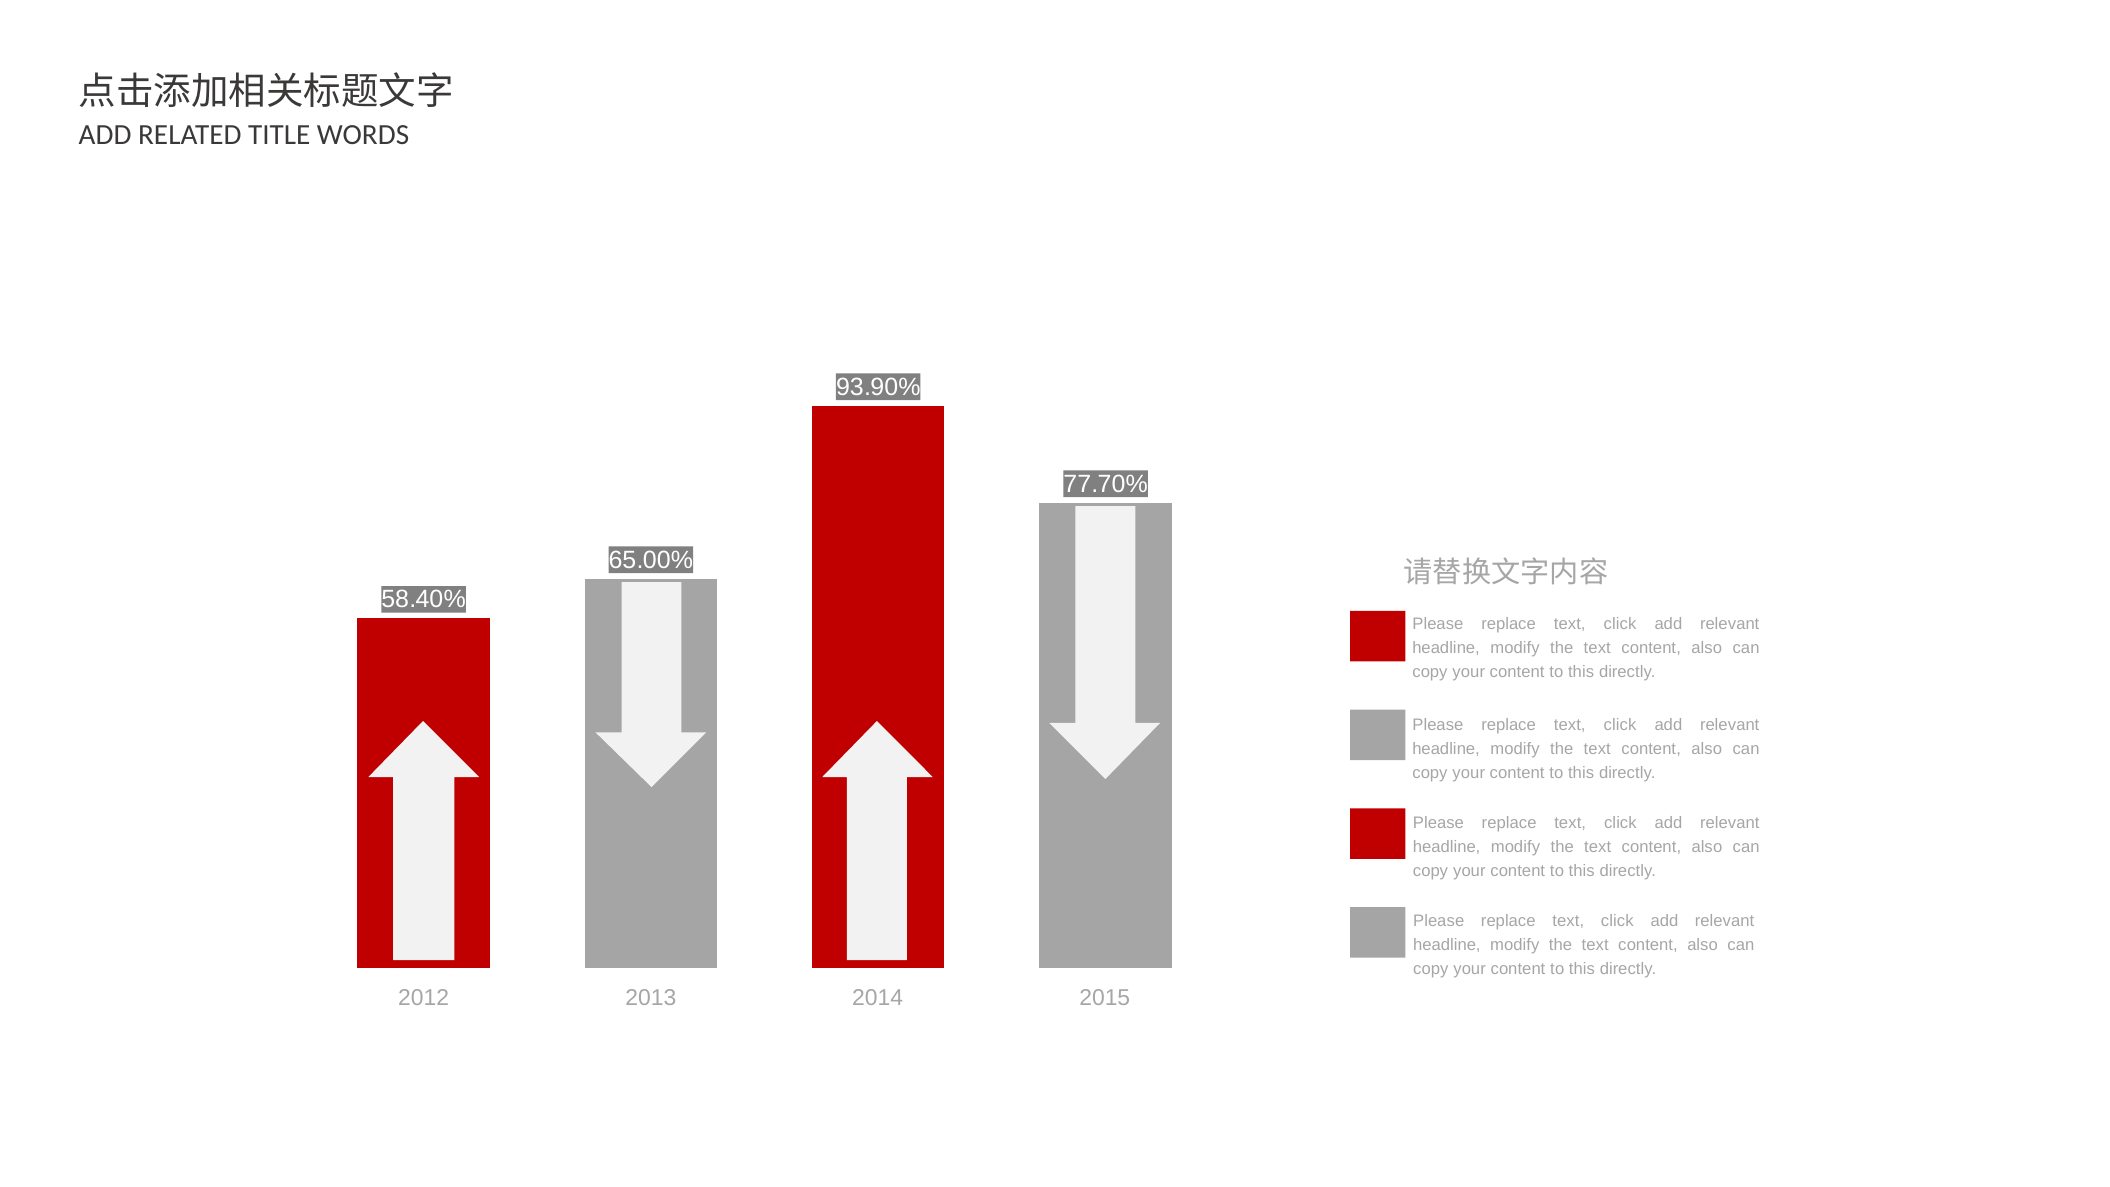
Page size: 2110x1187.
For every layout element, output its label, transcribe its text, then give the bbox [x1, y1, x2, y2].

text_box 2015 [1033, 981, 1177, 1018]
text_box 2014 [805, 981, 950, 1018]
text_box [1349, 807, 1406, 860]
text_box 点击添加相关标题文字 [62, 59, 470, 121]
text_box Please replace text, click add relevant headline, modify the text content, also can copy your content to this directly. [1413, 905, 1755, 978]
text_box 2012 [352, 981, 496, 1018]
text_box 请替换文字内容 [1403, 546, 1658, 589]
text_box 2013 [579, 981, 723, 1018]
text_box Please replace text, click add relevant headline, modify the text content, also can copy your content to this directly. [1412, 609, 1760, 681]
text_box Please replace text, click add relevant headline, modify the text content, also can copy your content to this directly. [1412, 709, 1760, 782]
text_box ADD RELATED TITLE WORDS [62, 107, 426, 159]
chart [290, 356, 1239, 981]
text_box [1349, 610, 1406, 662]
text_box [1349, 906, 1406, 959]
text_box Please replace text, click add relevant headline, modify the text content, also can copy your content to this directly. [1412, 807, 1761, 880]
text_box [1349, 709, 1406, 761]
